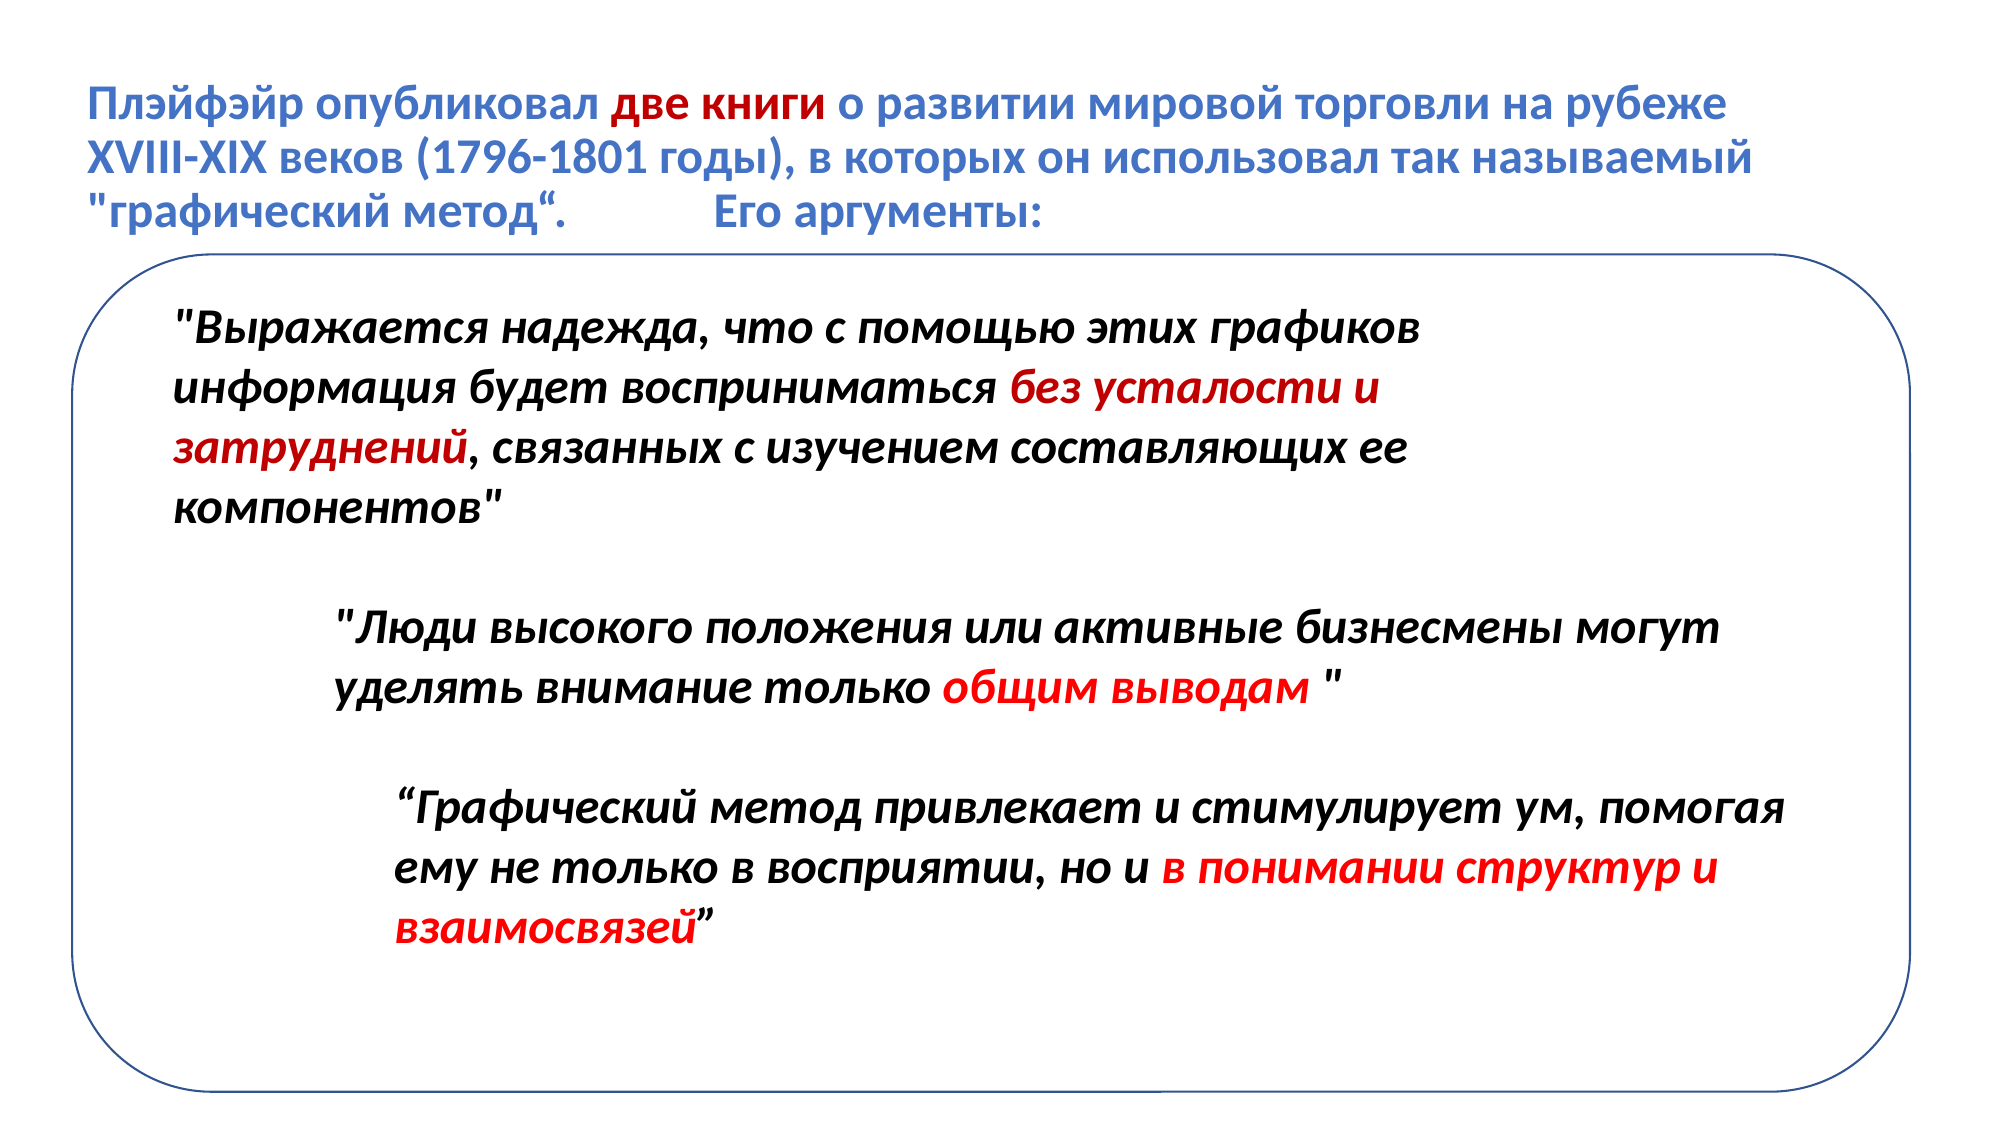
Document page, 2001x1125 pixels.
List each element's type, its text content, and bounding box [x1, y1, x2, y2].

title Плэйфэйр опубликовал две книги о развитии мировой торговли на рубеже ХVIII-ХIX веков (1796-1801 годы), в которых он использовал так называемый "графический метод“. Его аргументы: [72, 59, 1863, 255]
text_box "Выражается надежда, что с помощью этих графиков информация будет восприниматься без усталости и затруднений, связанных с изучением составляющих ее компонентов" "Люди высокого положения или активные бизнесмены могут уделять внимание только общим выводам " “Графический метод привлекает и стимулирует ум, помогая ему не только в восприятии, но и в понимании структур и взаимосвязей” [72, 254, 1911, 1092]
